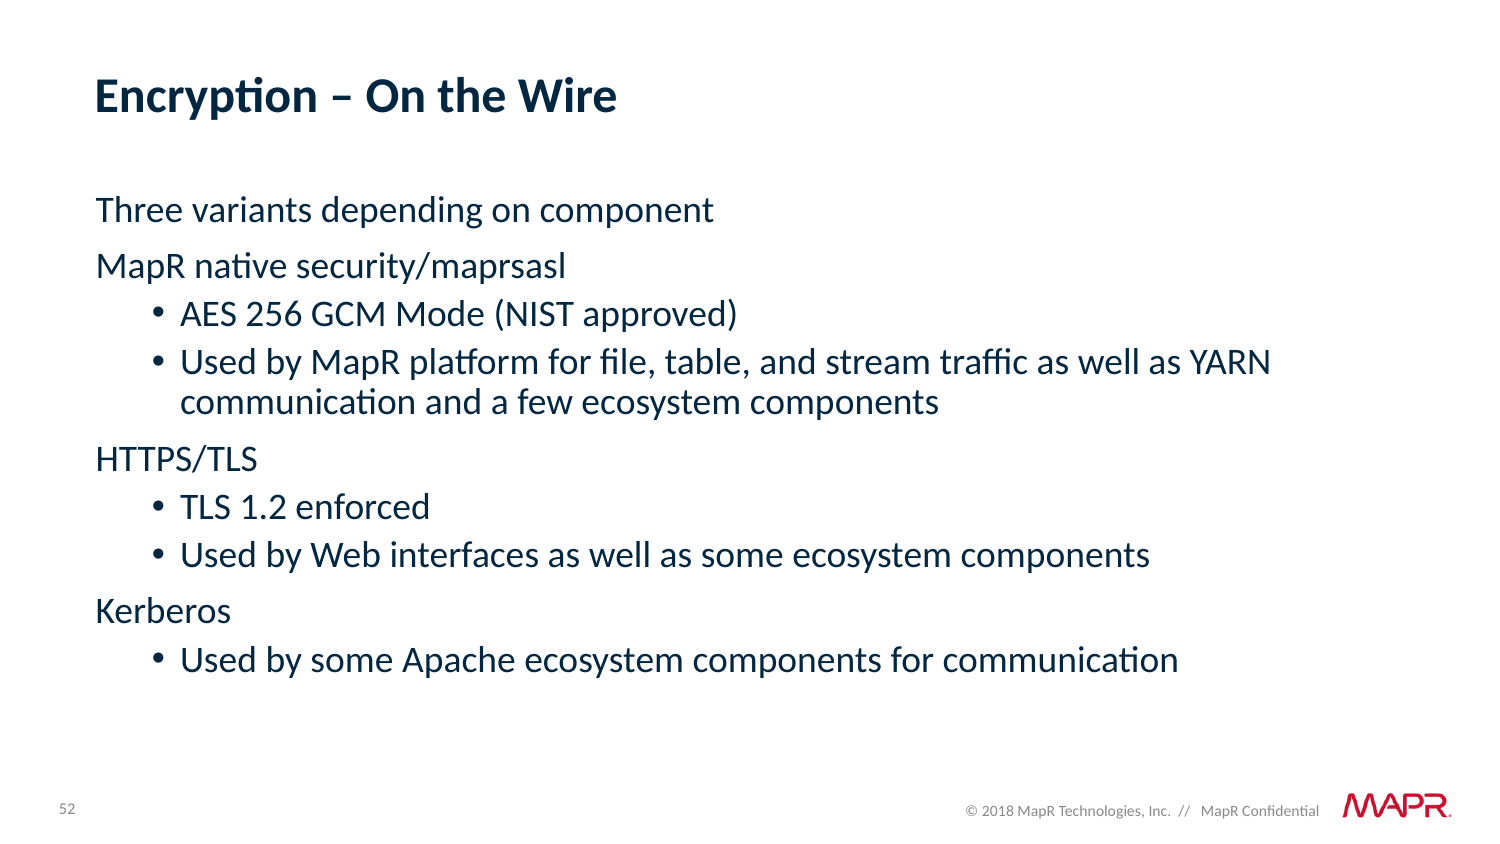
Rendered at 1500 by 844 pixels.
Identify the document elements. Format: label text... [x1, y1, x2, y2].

title Encryption – On the Wire [79, 61, 1433, 168]
list Three variants depending on component MapR native security/maprsasl AES 256 GCM Mode (NIST approved) Used by MapR platform for file, table, and stream traffic as well as YARN communication and a few ecosystem components HTTPS/TLS TLS 1.2 enforced Used by Web interfaces as well as some ecosystem components Kerberos Used by some Apache ecosystem components for communication [80, 182, 1435, 764]
picture [1332, 783, 1460, 827]
